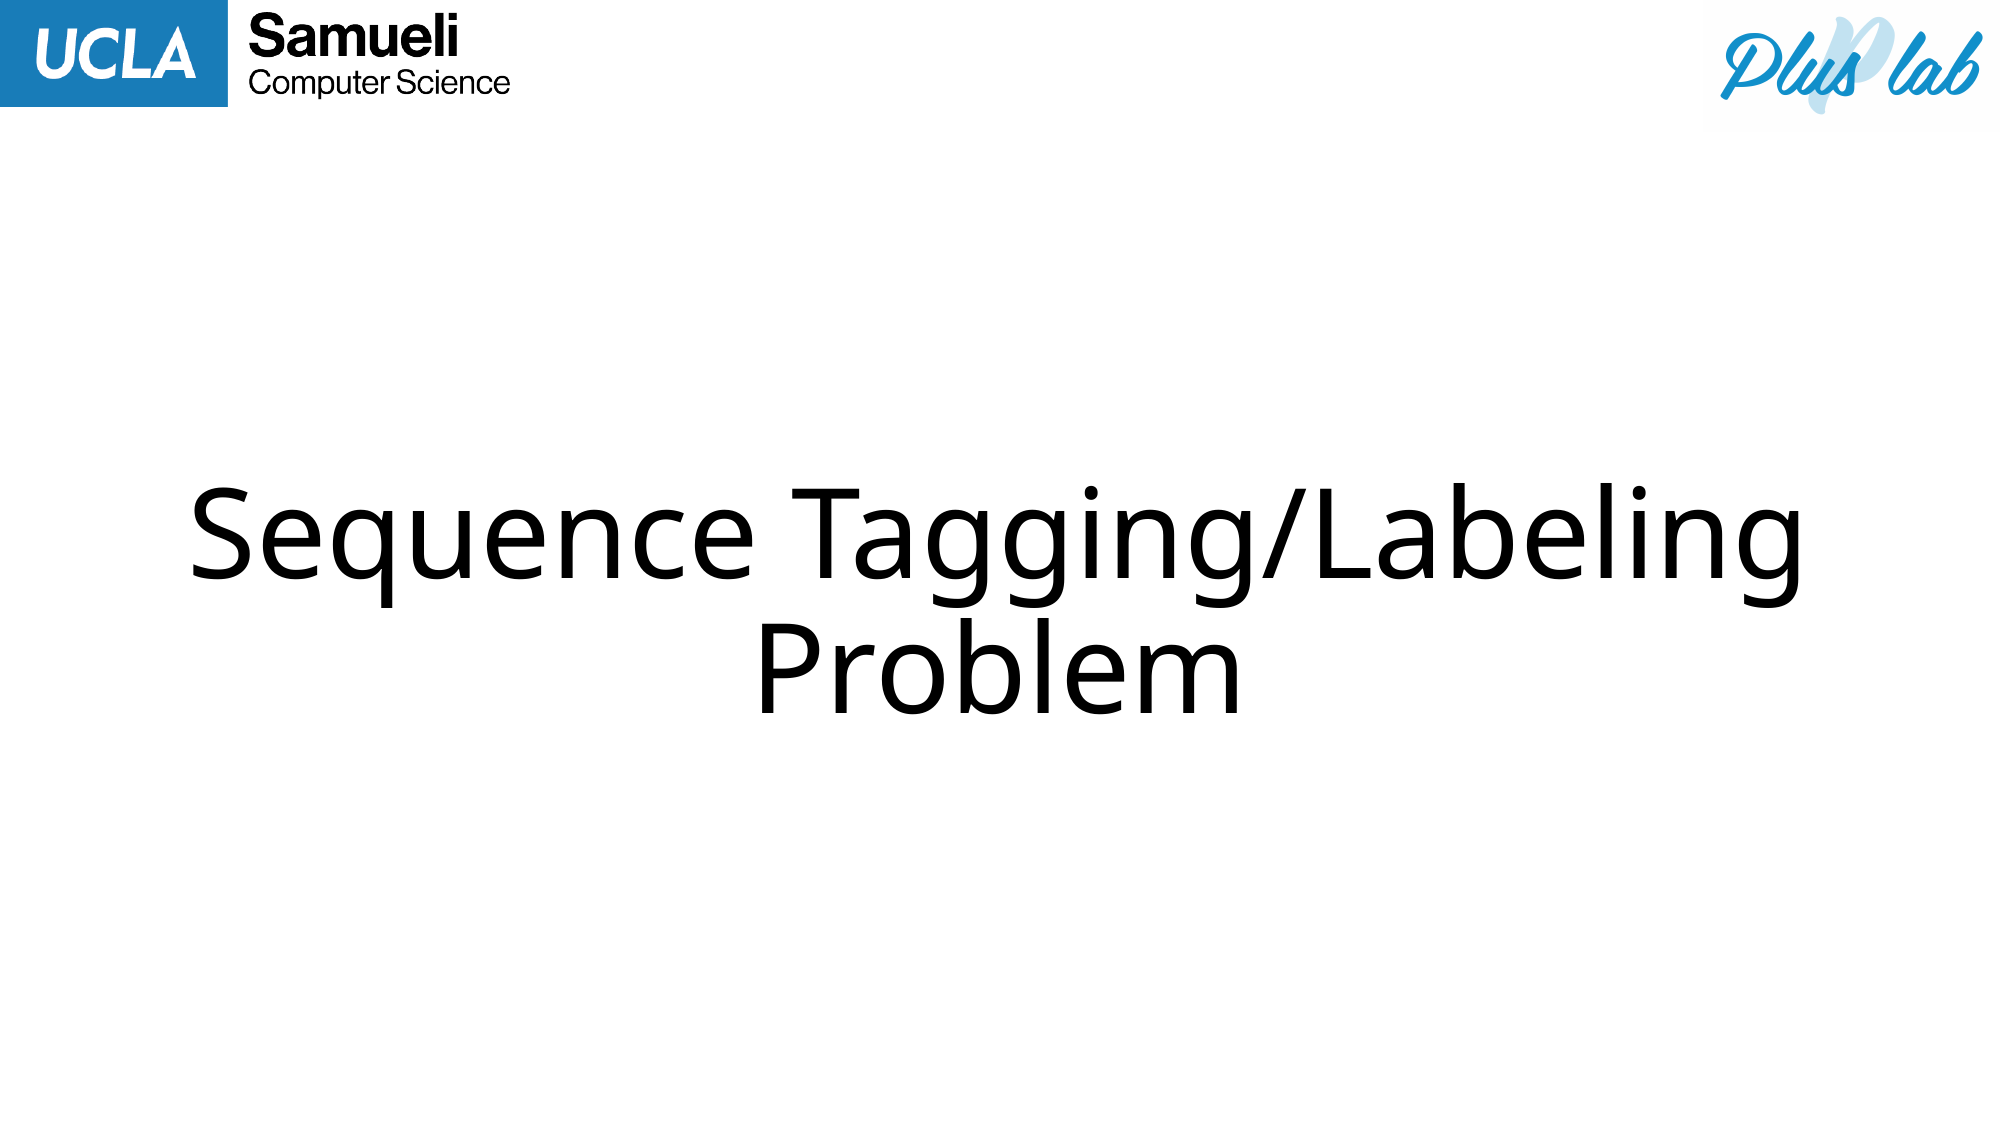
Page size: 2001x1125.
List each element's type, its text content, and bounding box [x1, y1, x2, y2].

title Sequence Tagging/Labeling Problem [136, 280, 1862, 749]
picture [1703, 0, 2000, 132]
picture [0, 0, 510, 107]
